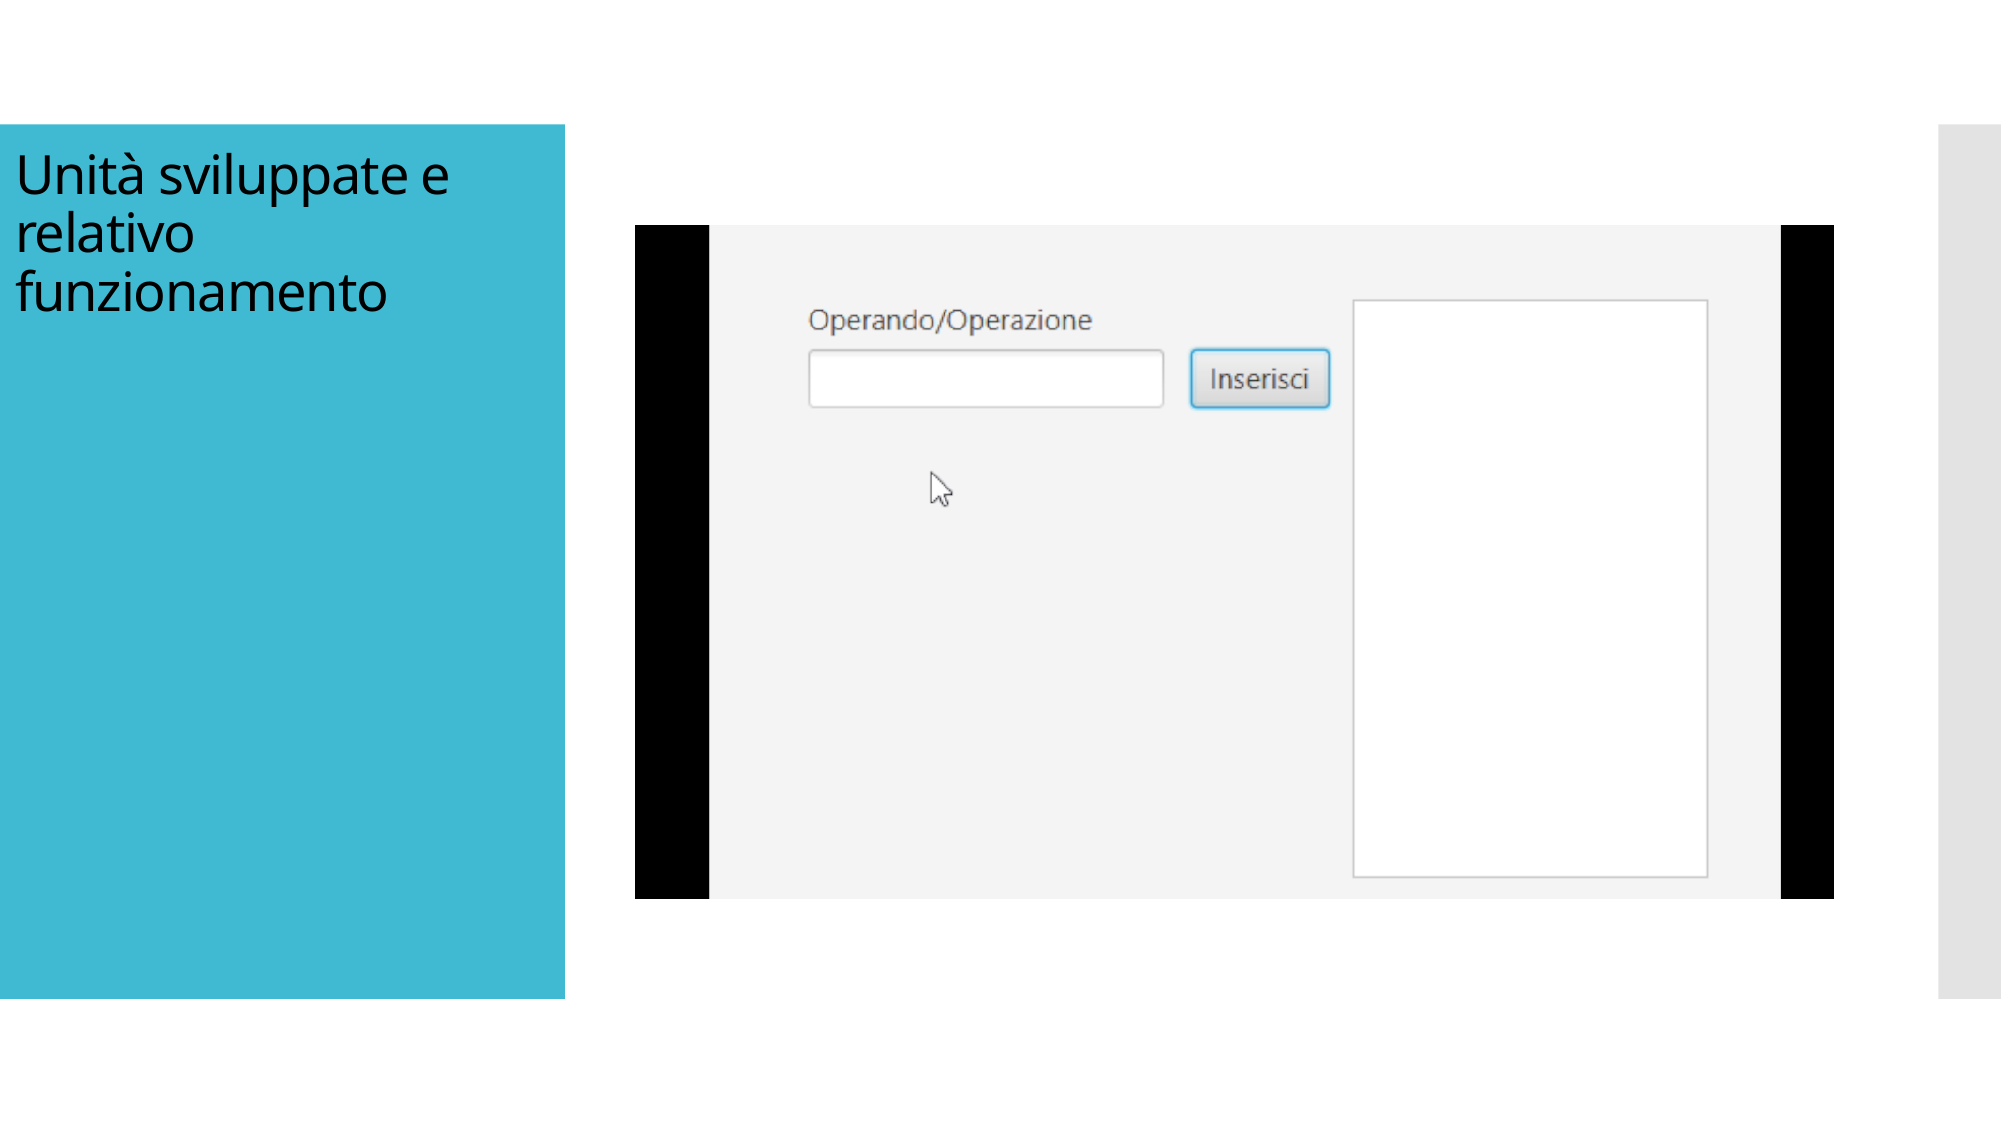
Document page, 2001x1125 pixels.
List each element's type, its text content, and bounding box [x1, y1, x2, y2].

title Unità sviluppate e relativo funzionamento [0, 121, 564, 1000]
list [634, 223, 1835, 900]
